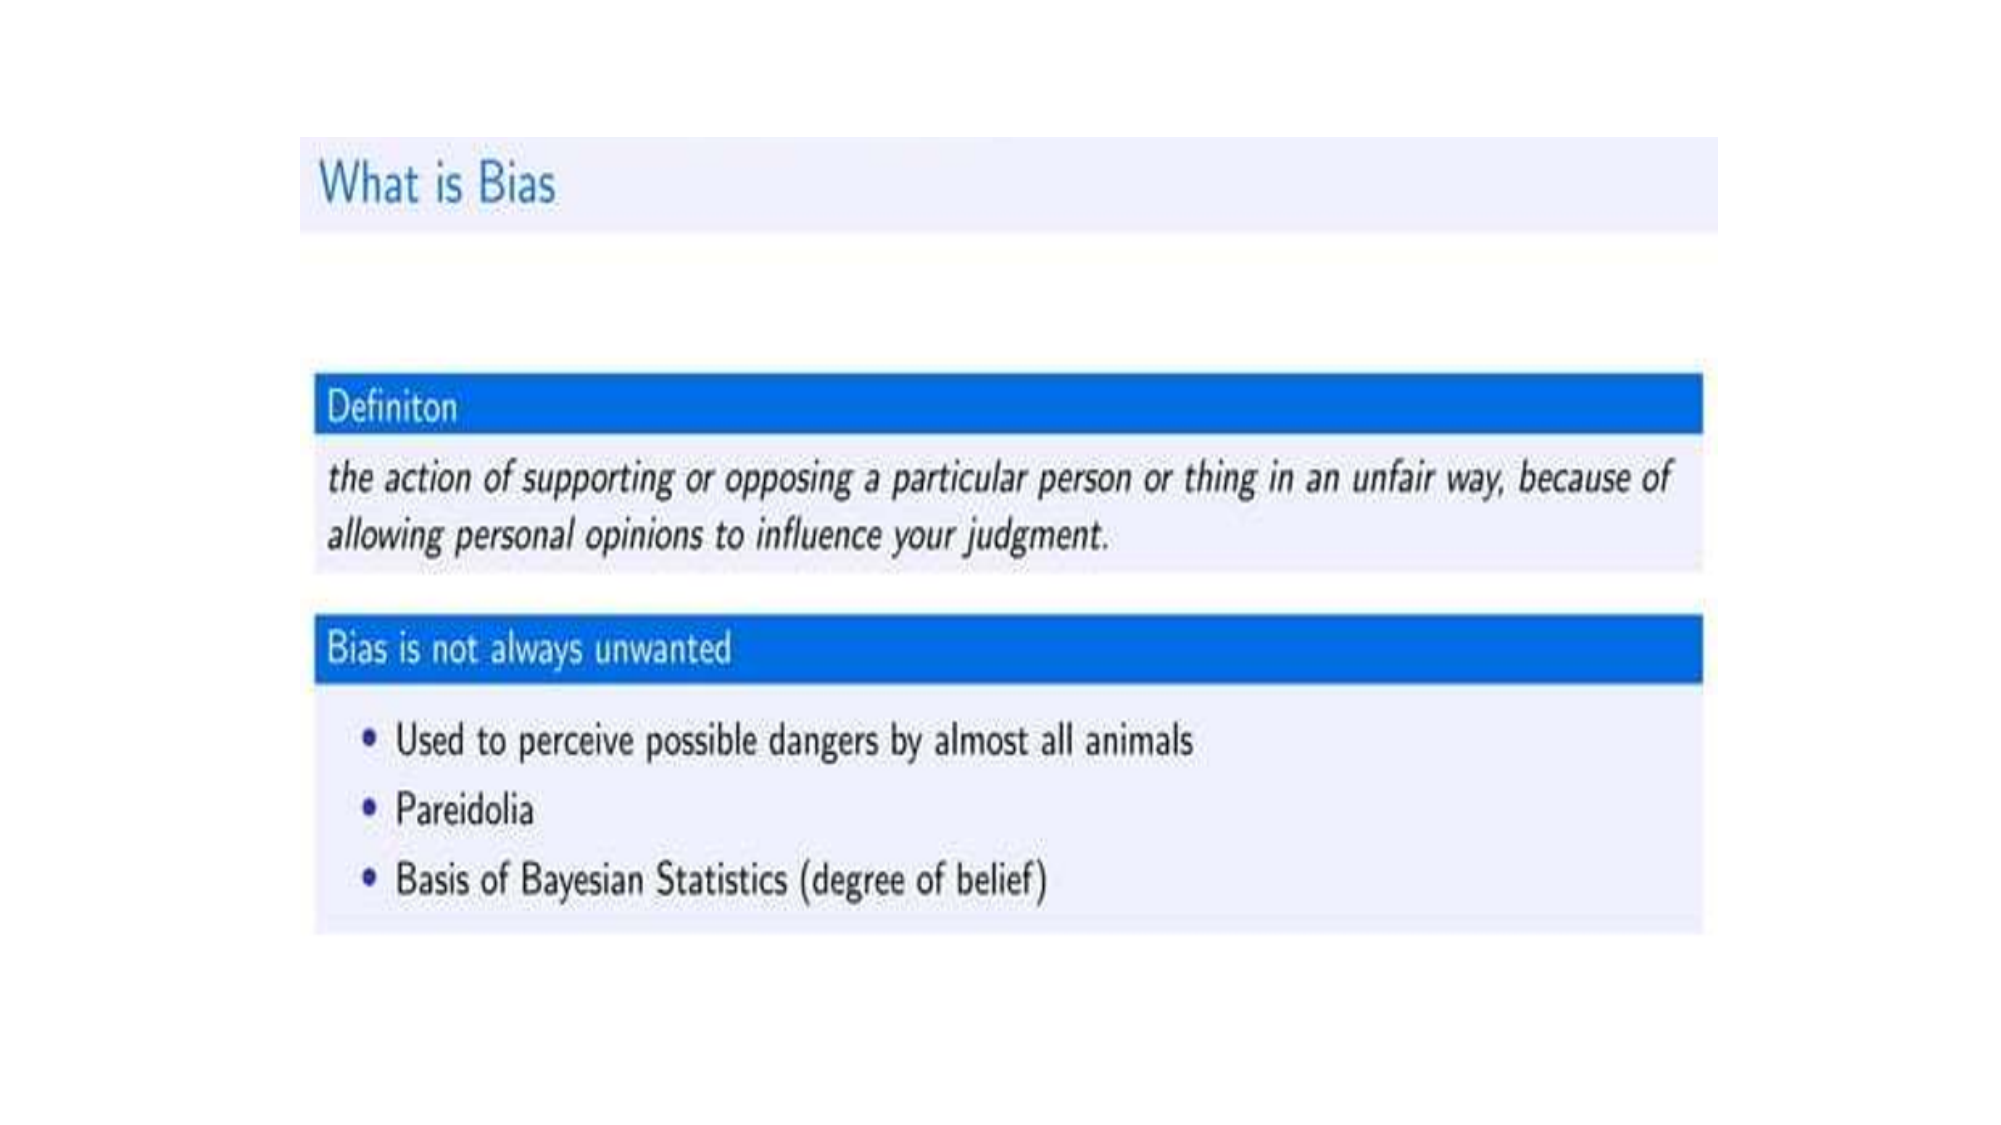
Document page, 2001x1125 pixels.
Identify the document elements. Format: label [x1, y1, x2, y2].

picture [299, 137, 1718, 998]
